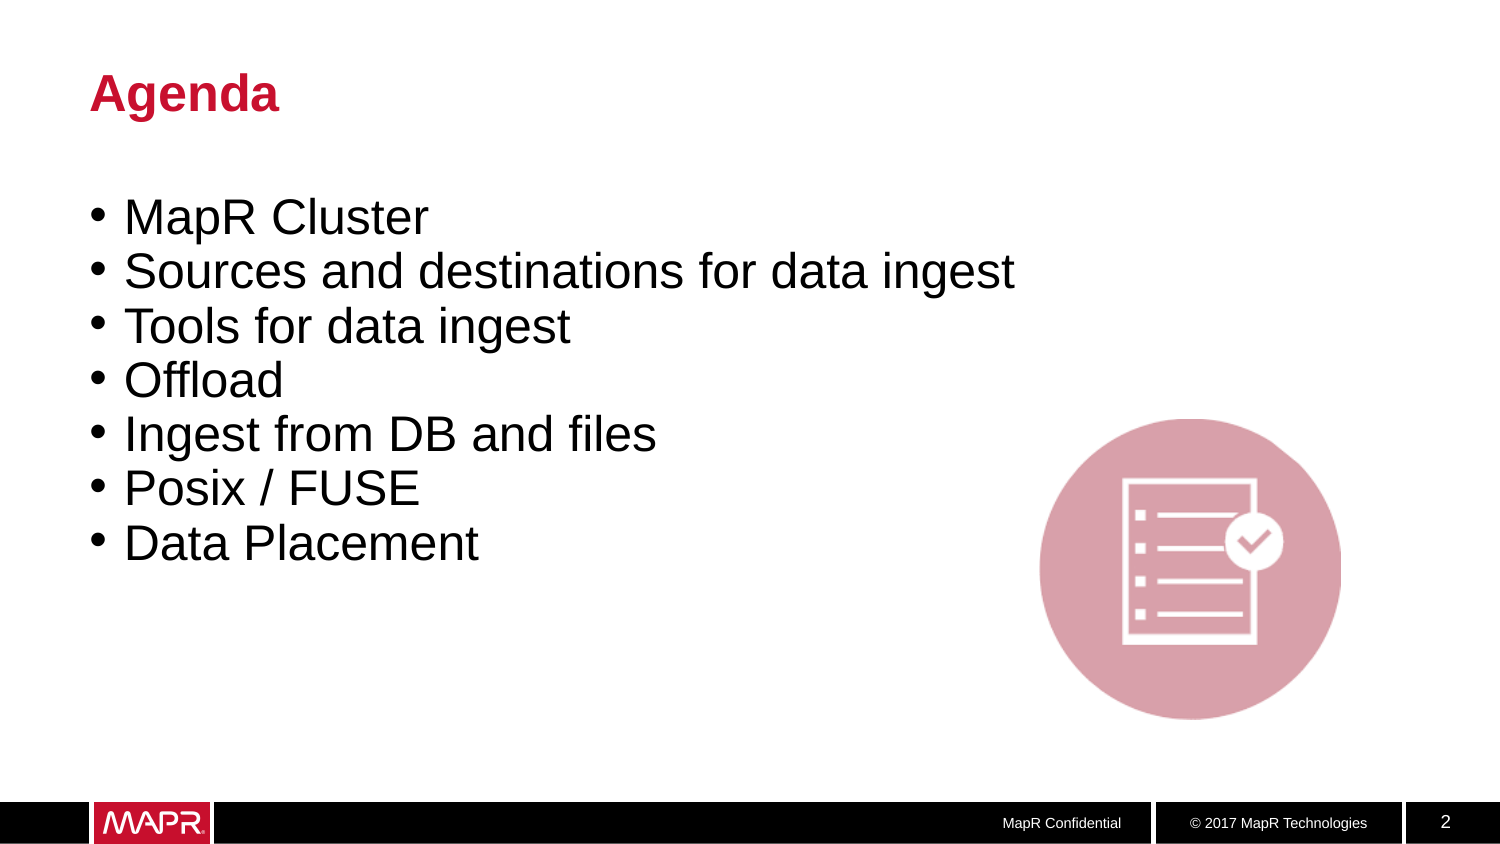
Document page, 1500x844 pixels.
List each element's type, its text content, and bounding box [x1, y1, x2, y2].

picture [94, 802, 210, 844]
list MapR Cluster Sources and destinations for data ingest Tools for data ingest Offload Ingest from DB and files Posix / FUSE Data Placement [73, 144, 1469, 793]
title Agenda [73, 33, 1385, 144]
picture [1039, 418, 1341, 721]
